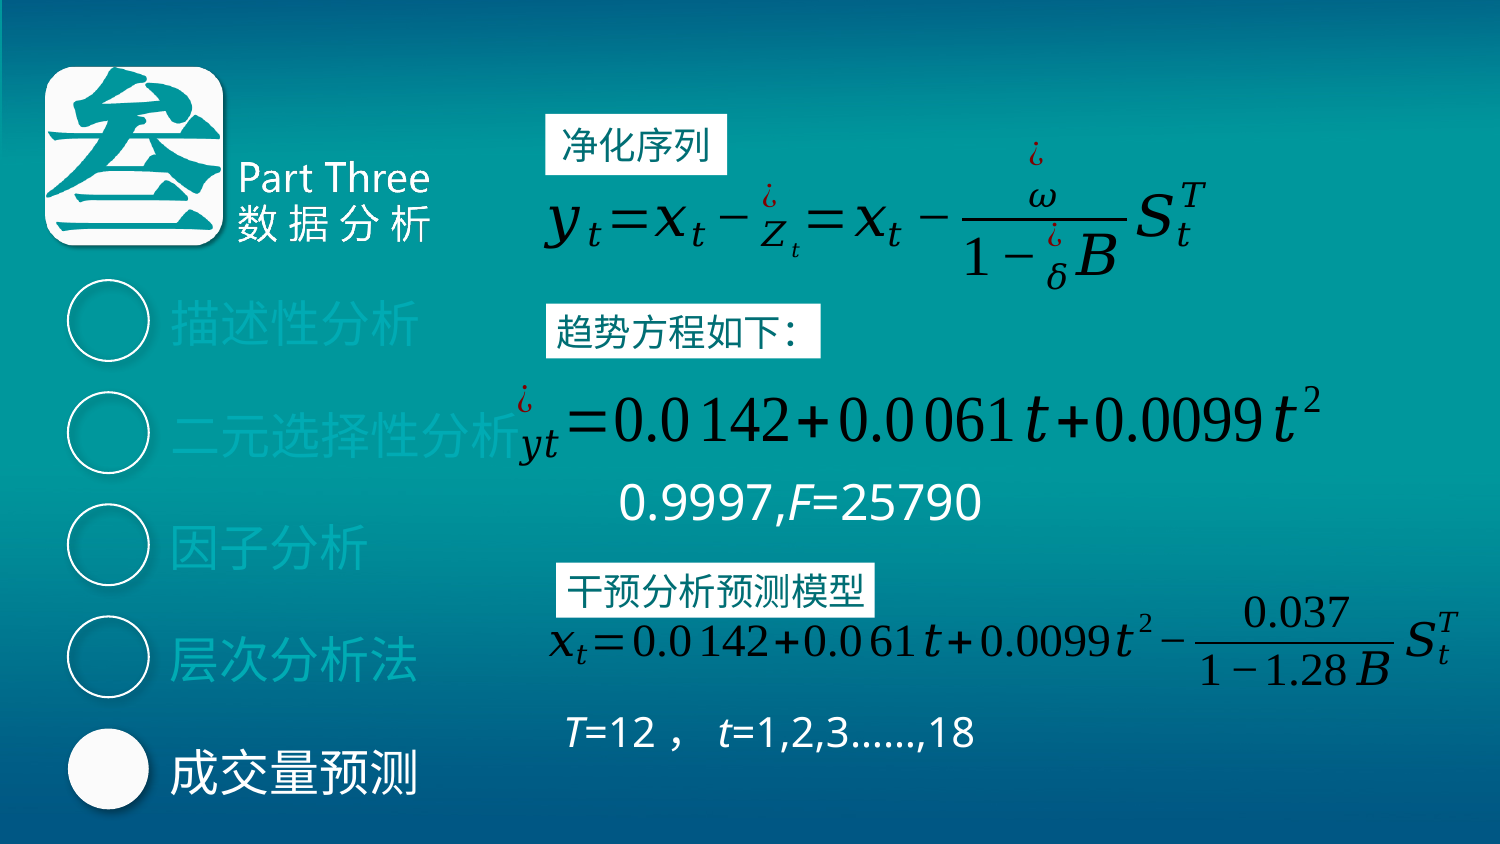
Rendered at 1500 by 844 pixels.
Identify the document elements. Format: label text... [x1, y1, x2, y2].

picture [725, 631, 736, 646]
text_box [67, 503, 150, 586]
text_box 成交量预测 [154, 733, 435, 809]
text_box 净化序列 [546, 114, 727, 175]
text_box 二元选择性分析 [155, 397, 536, 473]
picture [1021, 627, 1033, 654]
text_box [67, 615, 150, 699]
text_box T=12，t=1,2,3……,18 [548, 698, 991, 764]
text_box [67, 727, 150, 811]
text_box 干预分析预测模型 [551, 560, 885, 621]
text_box 趋势方程如下： [541, 301, 875, 362]
picture [875, 640, 887, 654]
picture [1069, 627, 1081, 642]
picture [674, 627, 686, 654]
picture [1093, 627, 1105, 642]
picture [985, 627, 997, 653]
picture [1045, 627, 1057, 654]
text_box [67, 391, 150, 474]
text_box 层次分析法 [154, 621, 435, 697]
picture [844, 627, 856, 653]
text_box 因子分析 [154, 509, 385, 585]
picture [638, 627, 650, 652]
picture [0, 0, 1500, 657]
picture [809, 627, 821, 654]
